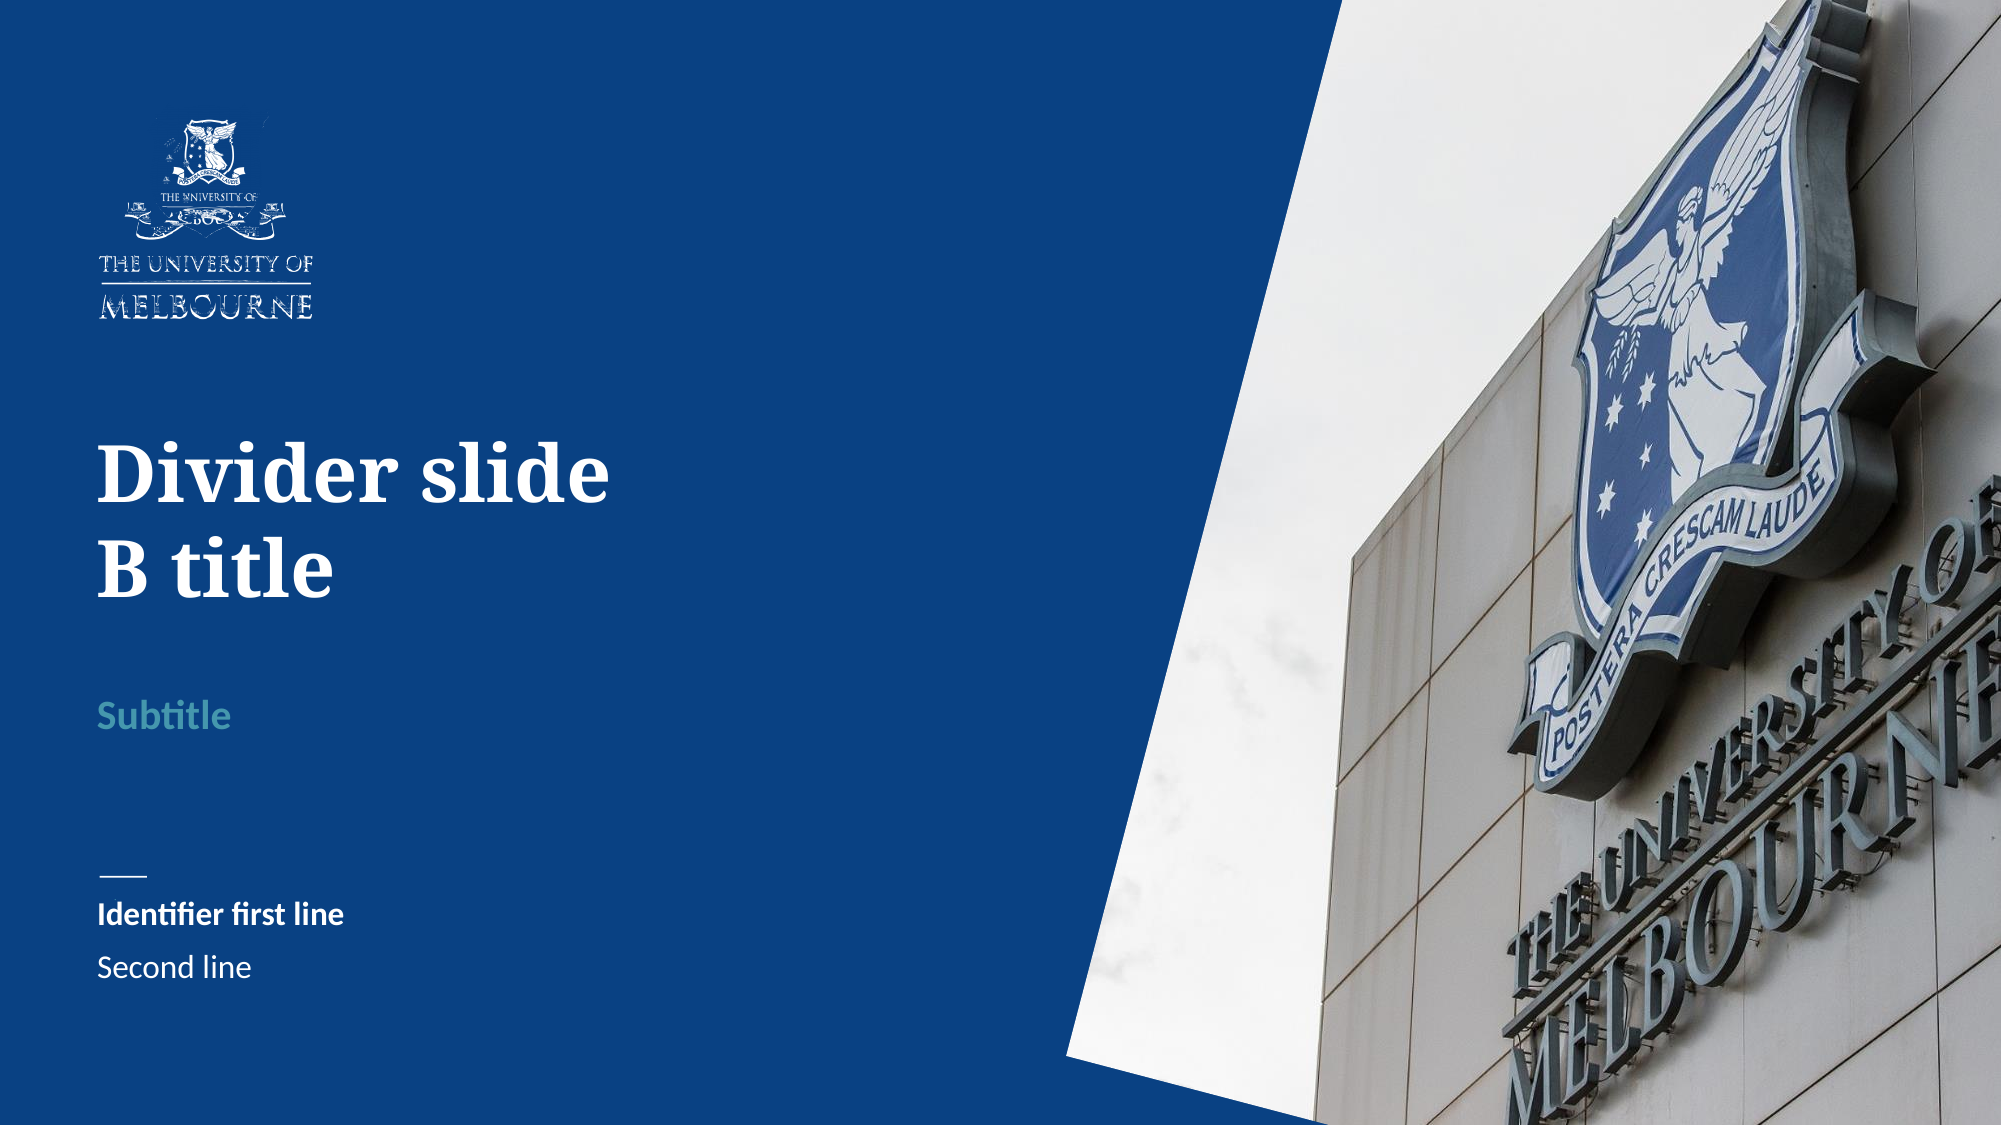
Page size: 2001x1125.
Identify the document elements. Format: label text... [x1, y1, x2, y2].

list Identifier first line Second line [82, 885, 865, 1001]
picture [1066, 0, 2001, 1125]
picture [69, 74, 342, 348]
subtitle Divider slide B title Subtitle [82, 408, 1066, 781]
